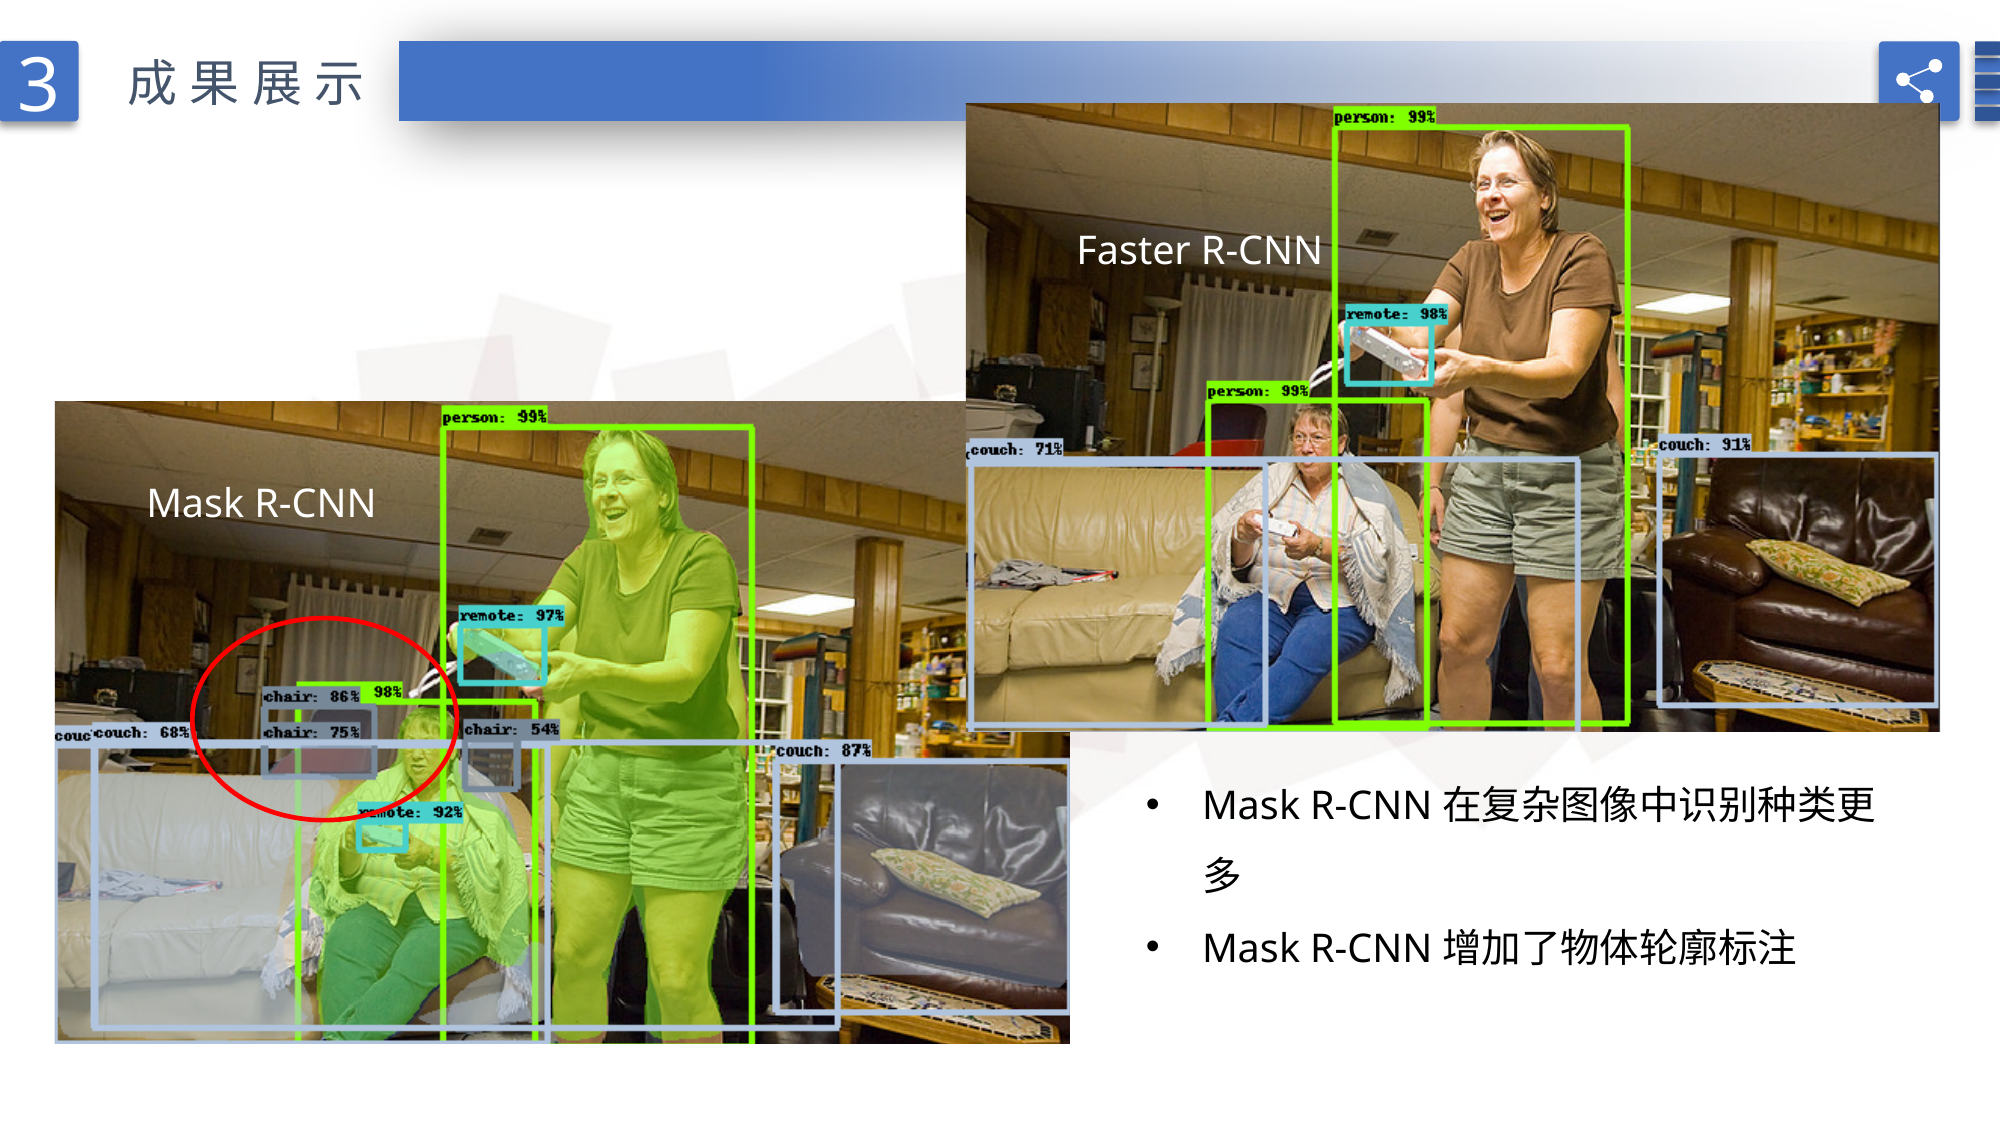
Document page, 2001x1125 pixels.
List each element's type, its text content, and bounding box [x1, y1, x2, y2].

picture [0, 0, 2001, 1125]
text_box Mask R-CNN在复杂图像中识别种类更多 Mask R-CNN增加了物体轮廓标注 [1130, 746, 1897, 980]
text_box [399, 40, 2000, 122]
text_box 3 [0, 39, 80, 123]
text_box 成果展示 [112, 43, 380, 119]
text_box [1878, 41, 2000, 121]
